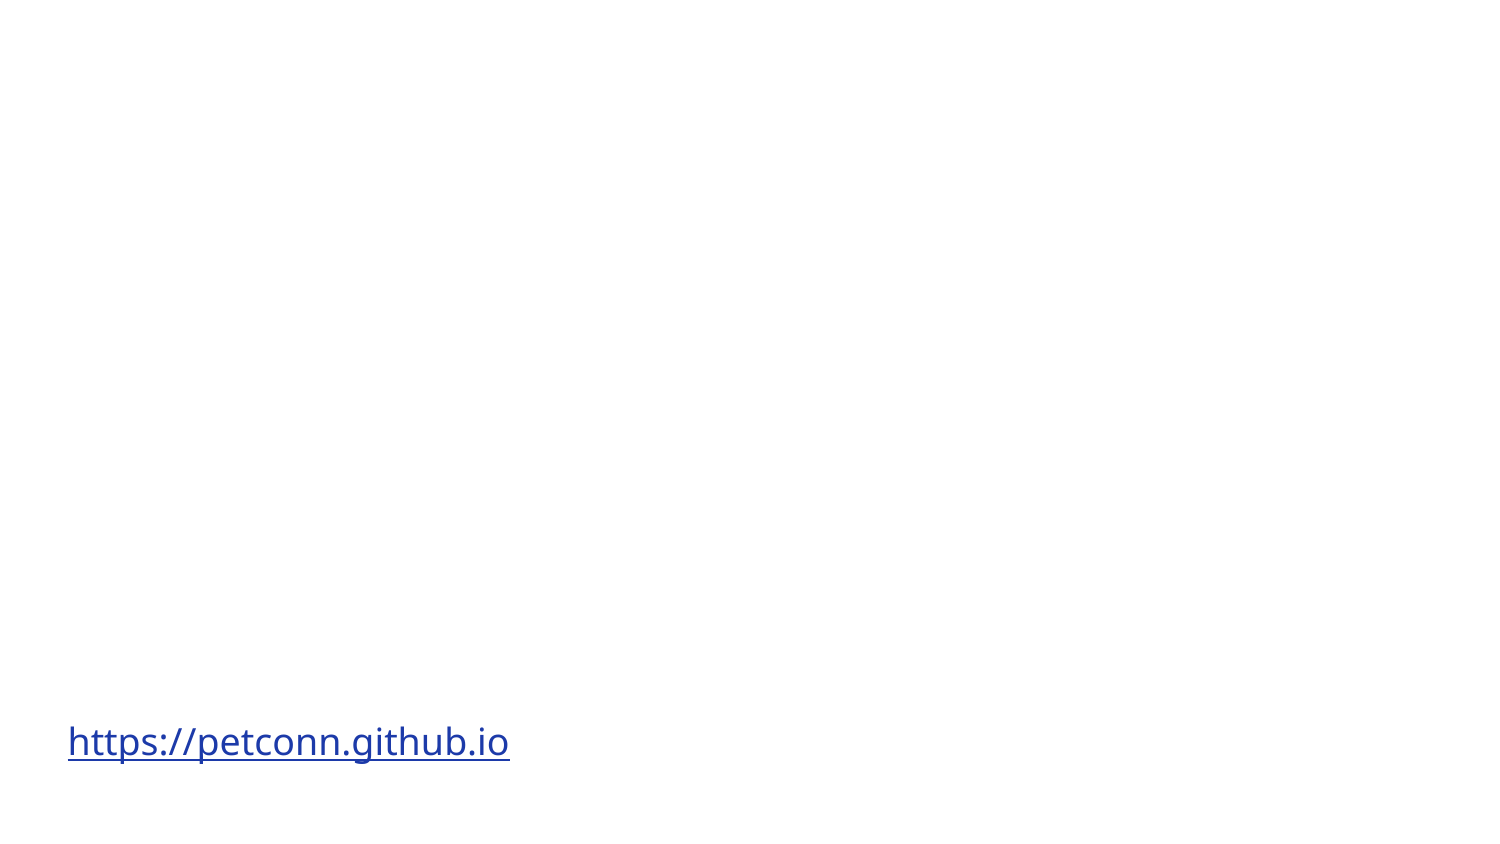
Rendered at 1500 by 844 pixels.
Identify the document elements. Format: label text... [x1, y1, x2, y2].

list https://petconn.github.io [52, 694, 1037, 793]
